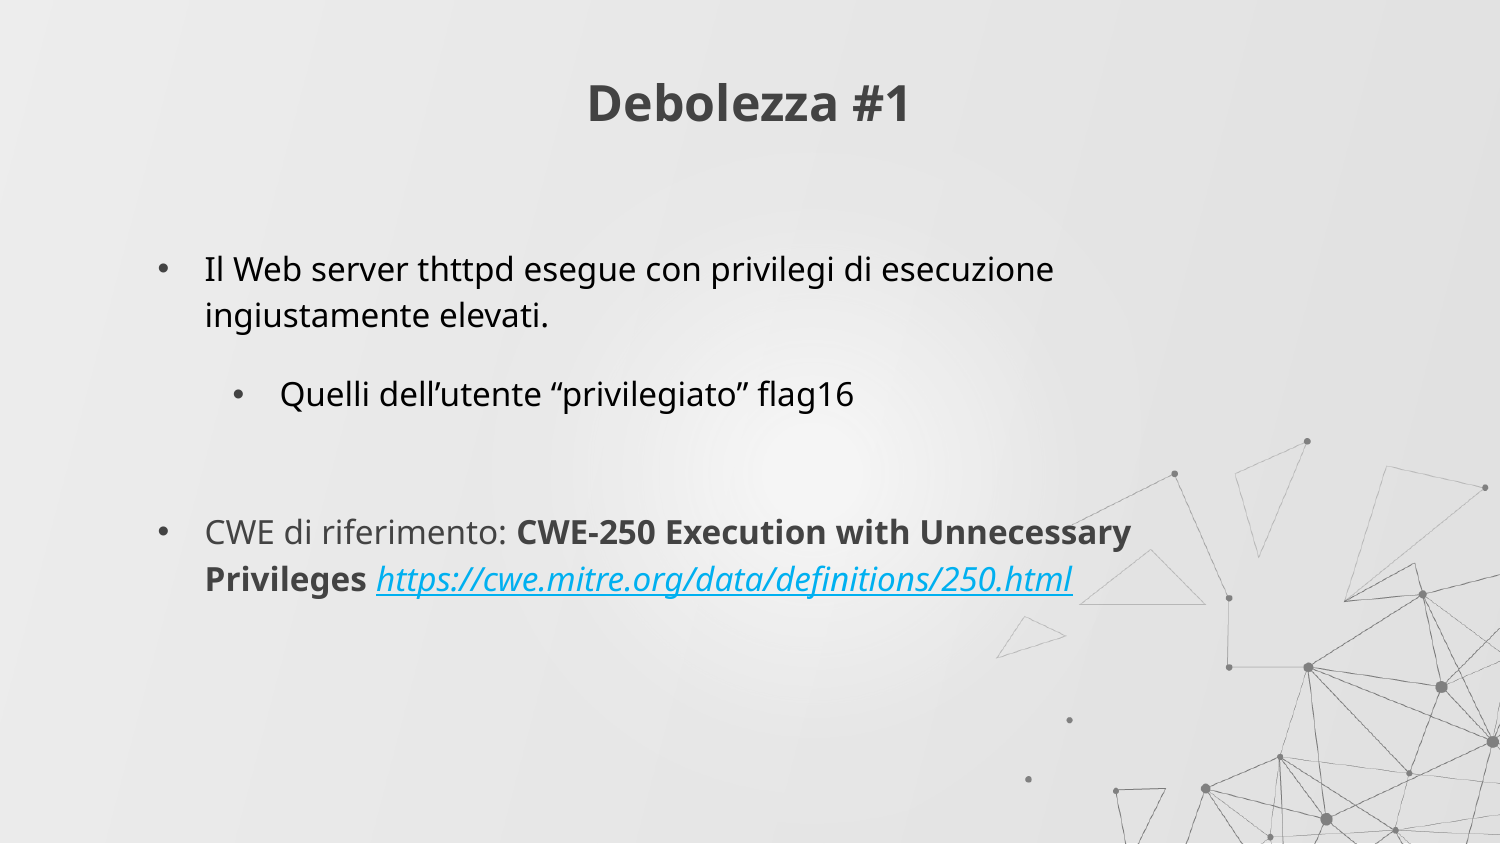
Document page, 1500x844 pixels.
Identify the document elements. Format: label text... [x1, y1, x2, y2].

list Il Web server thttpd esegue con privilegi di esecuzione ingiustamente elevati. Quelli dell’utente “privilegiato” flag16 CWE di riferimento: CWE-250 Execution with Unnecessary Privileges https://cwe.mitre.org/data/definitions/250.html [142, 187, 1278, 764]
title Debolezza #1 [322, 56, 1178, 212]
picture [0, 0, 1500, 844]
